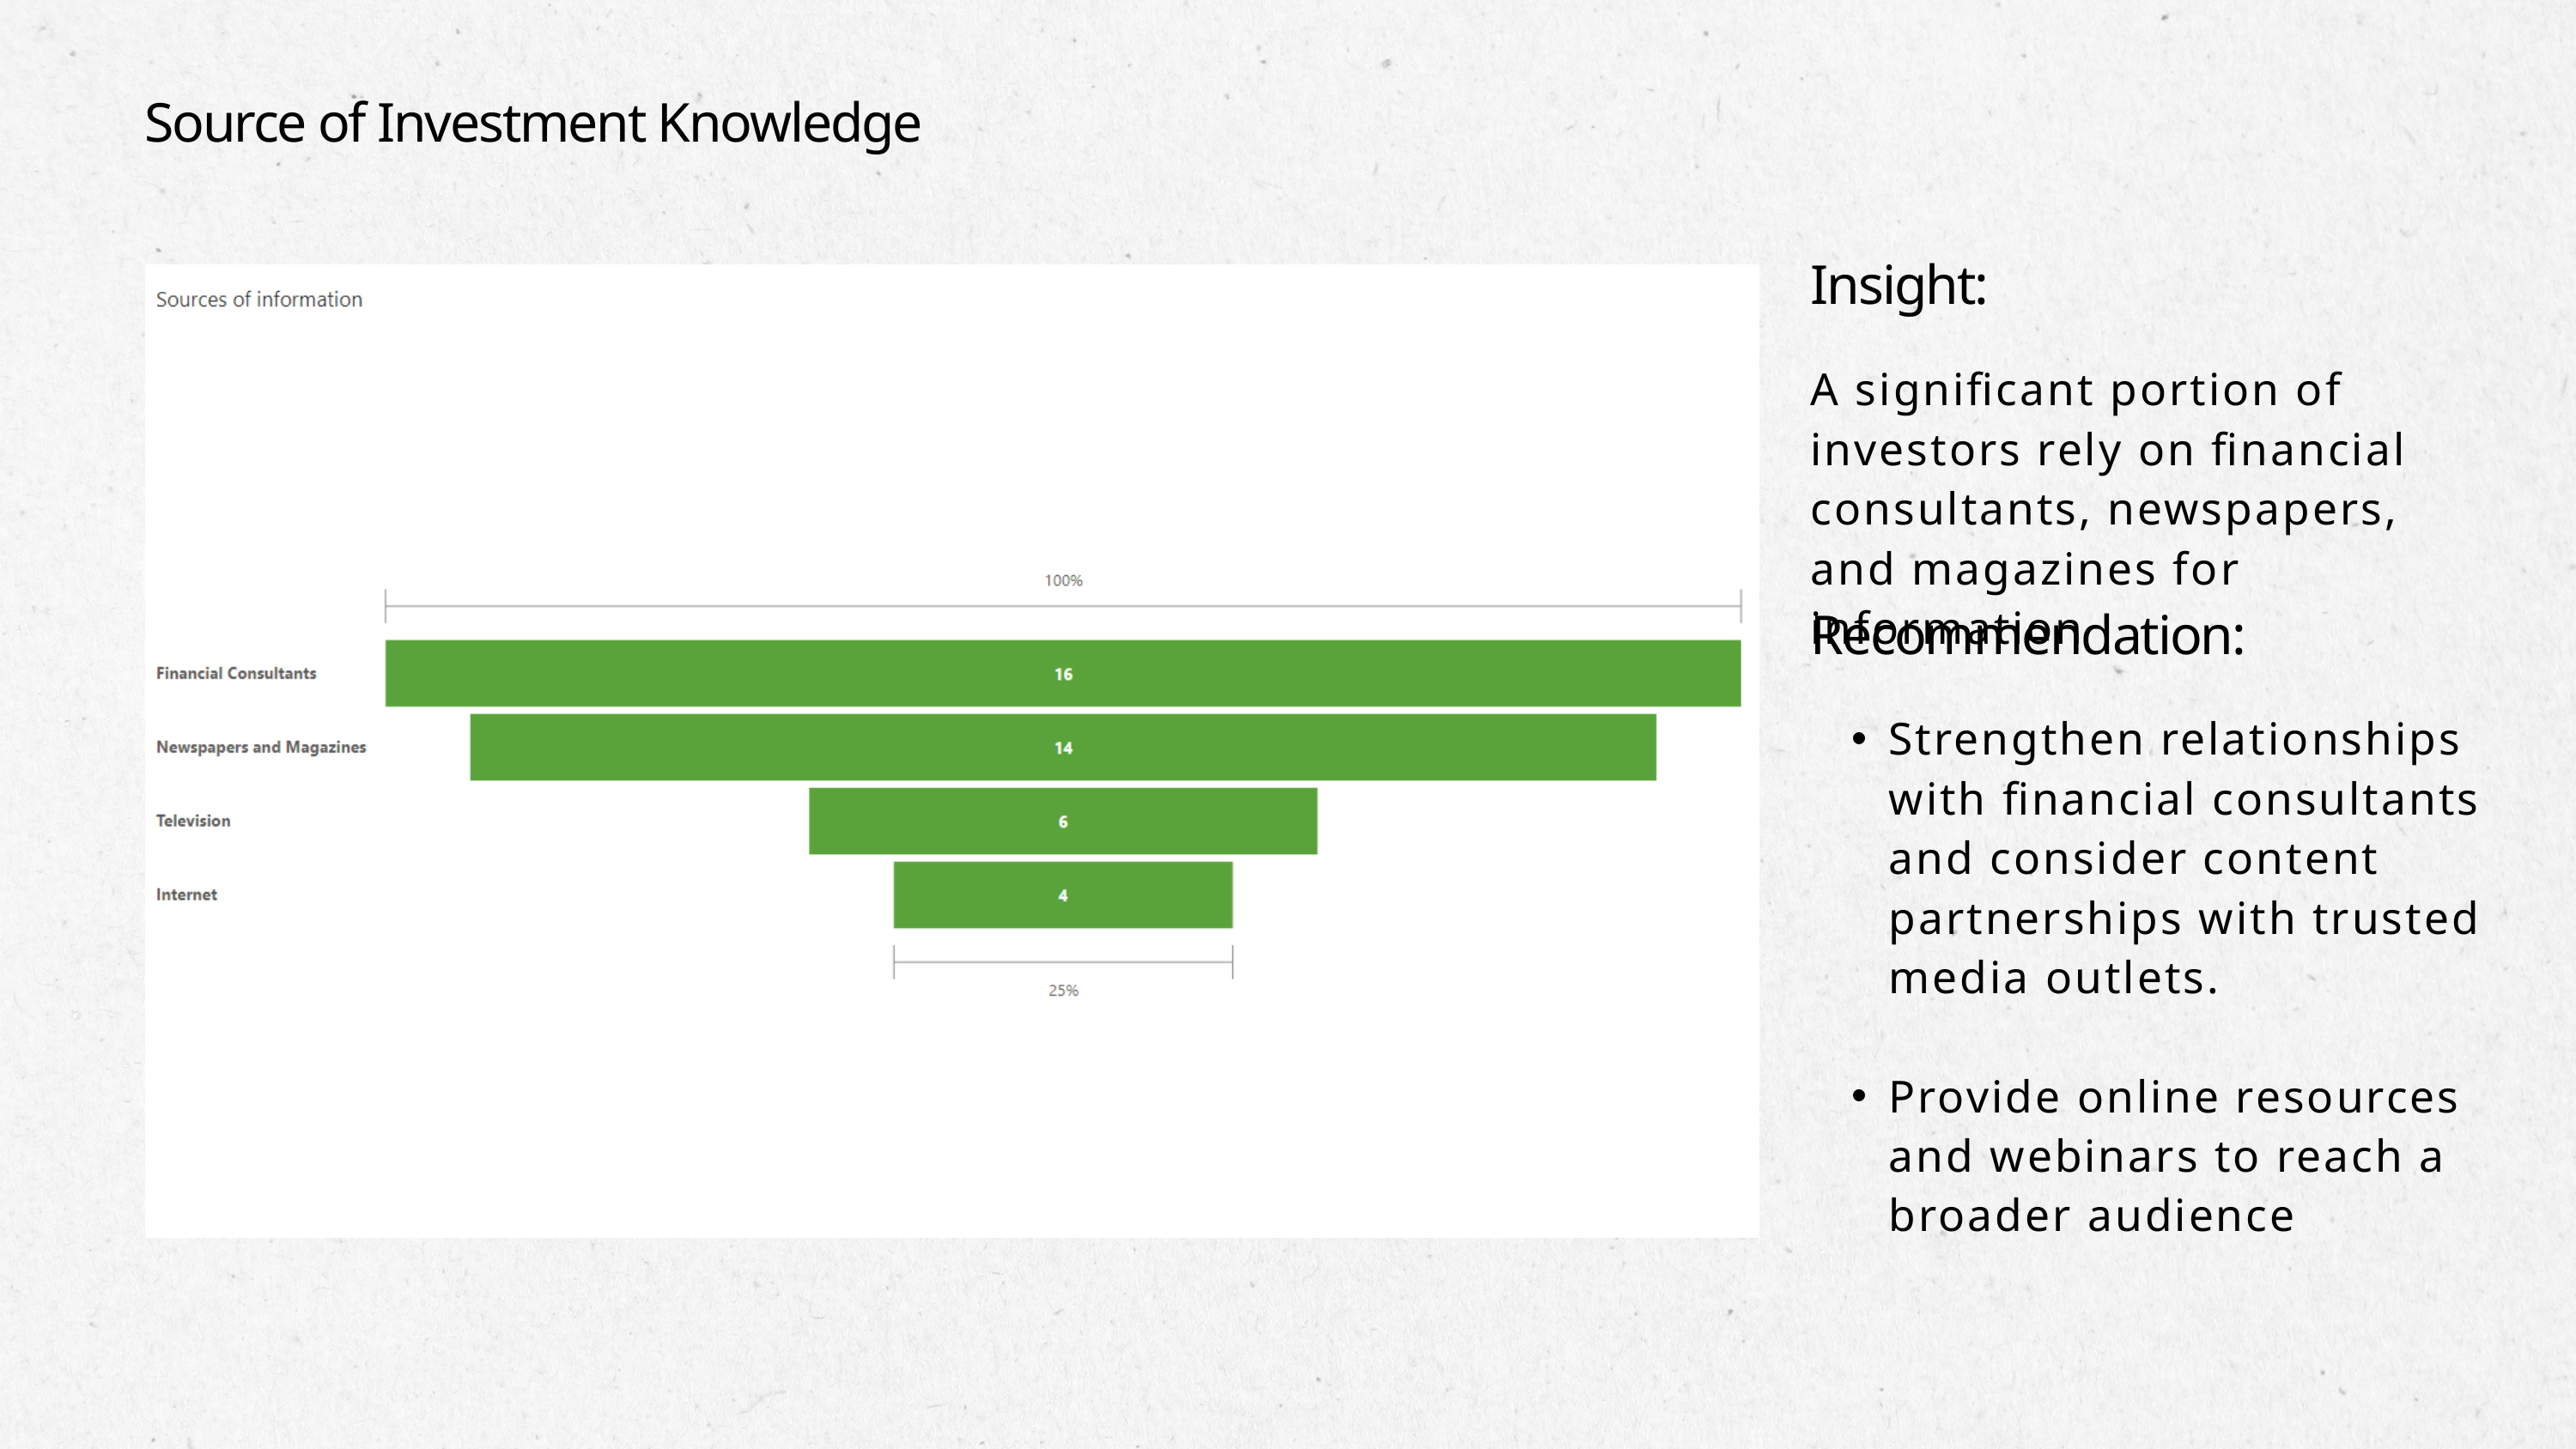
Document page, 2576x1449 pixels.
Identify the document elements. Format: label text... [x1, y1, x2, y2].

text_box Strengthen relationships with financial consultants and consider content partnerships with trusted media outlets. Provide online resources and webinars to reach a broader audience [1814, 705, 2487, 1240]
text_box [144, 264, 1759, 1238]
text_box Source of Investment Knowledge [144, 94, 1566, 153]
text_box A significant portion of investors rely on financial consultants, newspapers, and magazines for information [1810, 355, 2487, 653]
text_box Recommendation: [1810, 608, 2263, 666]
text_box Insight: [1810, 258, 2020, 316]
text_box [0, 0, 2576, 1449]
